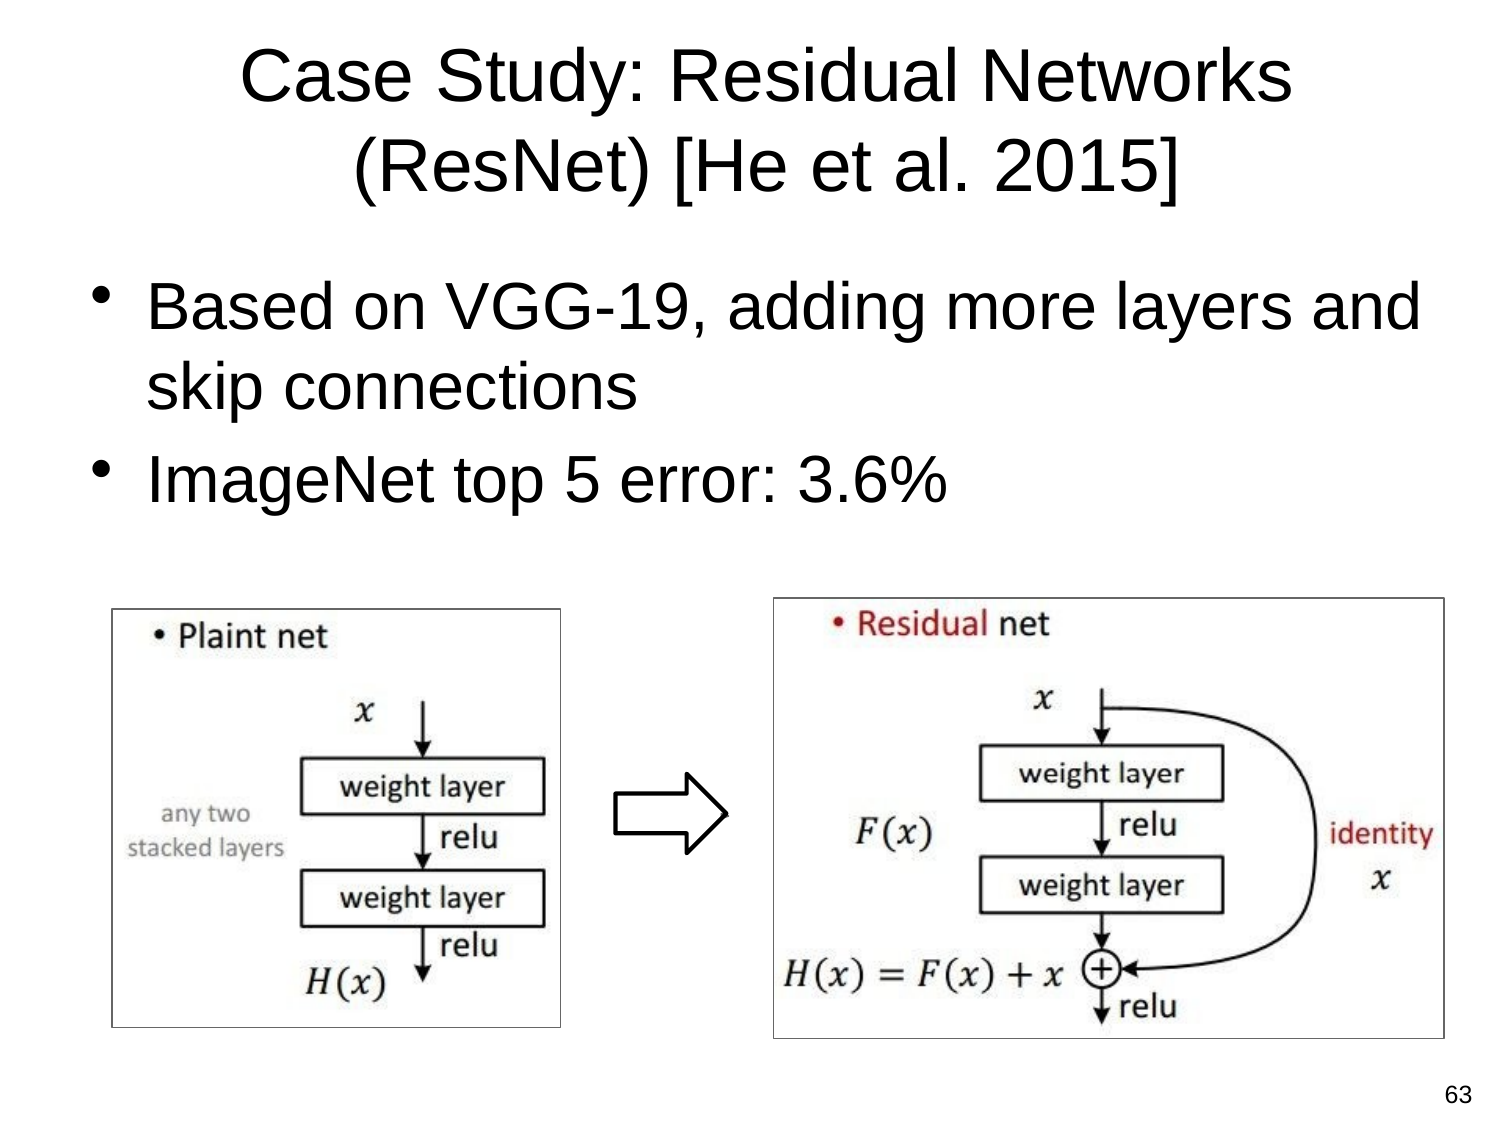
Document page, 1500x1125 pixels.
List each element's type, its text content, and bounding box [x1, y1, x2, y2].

text_box [773, 597, 1444, 1039]
text_box [615, 773, 727, 854]
title Case Study: Residual Networks (ResNet) [He et al. 2015] [74, 44, 1459, 188]
slide_number 63 [1137, 1070, 1488, 1112]
list Based on VGG-19, adding more layers and skip connections ImageNet top 5 error: 3.6% [74, 255, 1483, 1051]
text_box [112, 608, 561, 1028]
